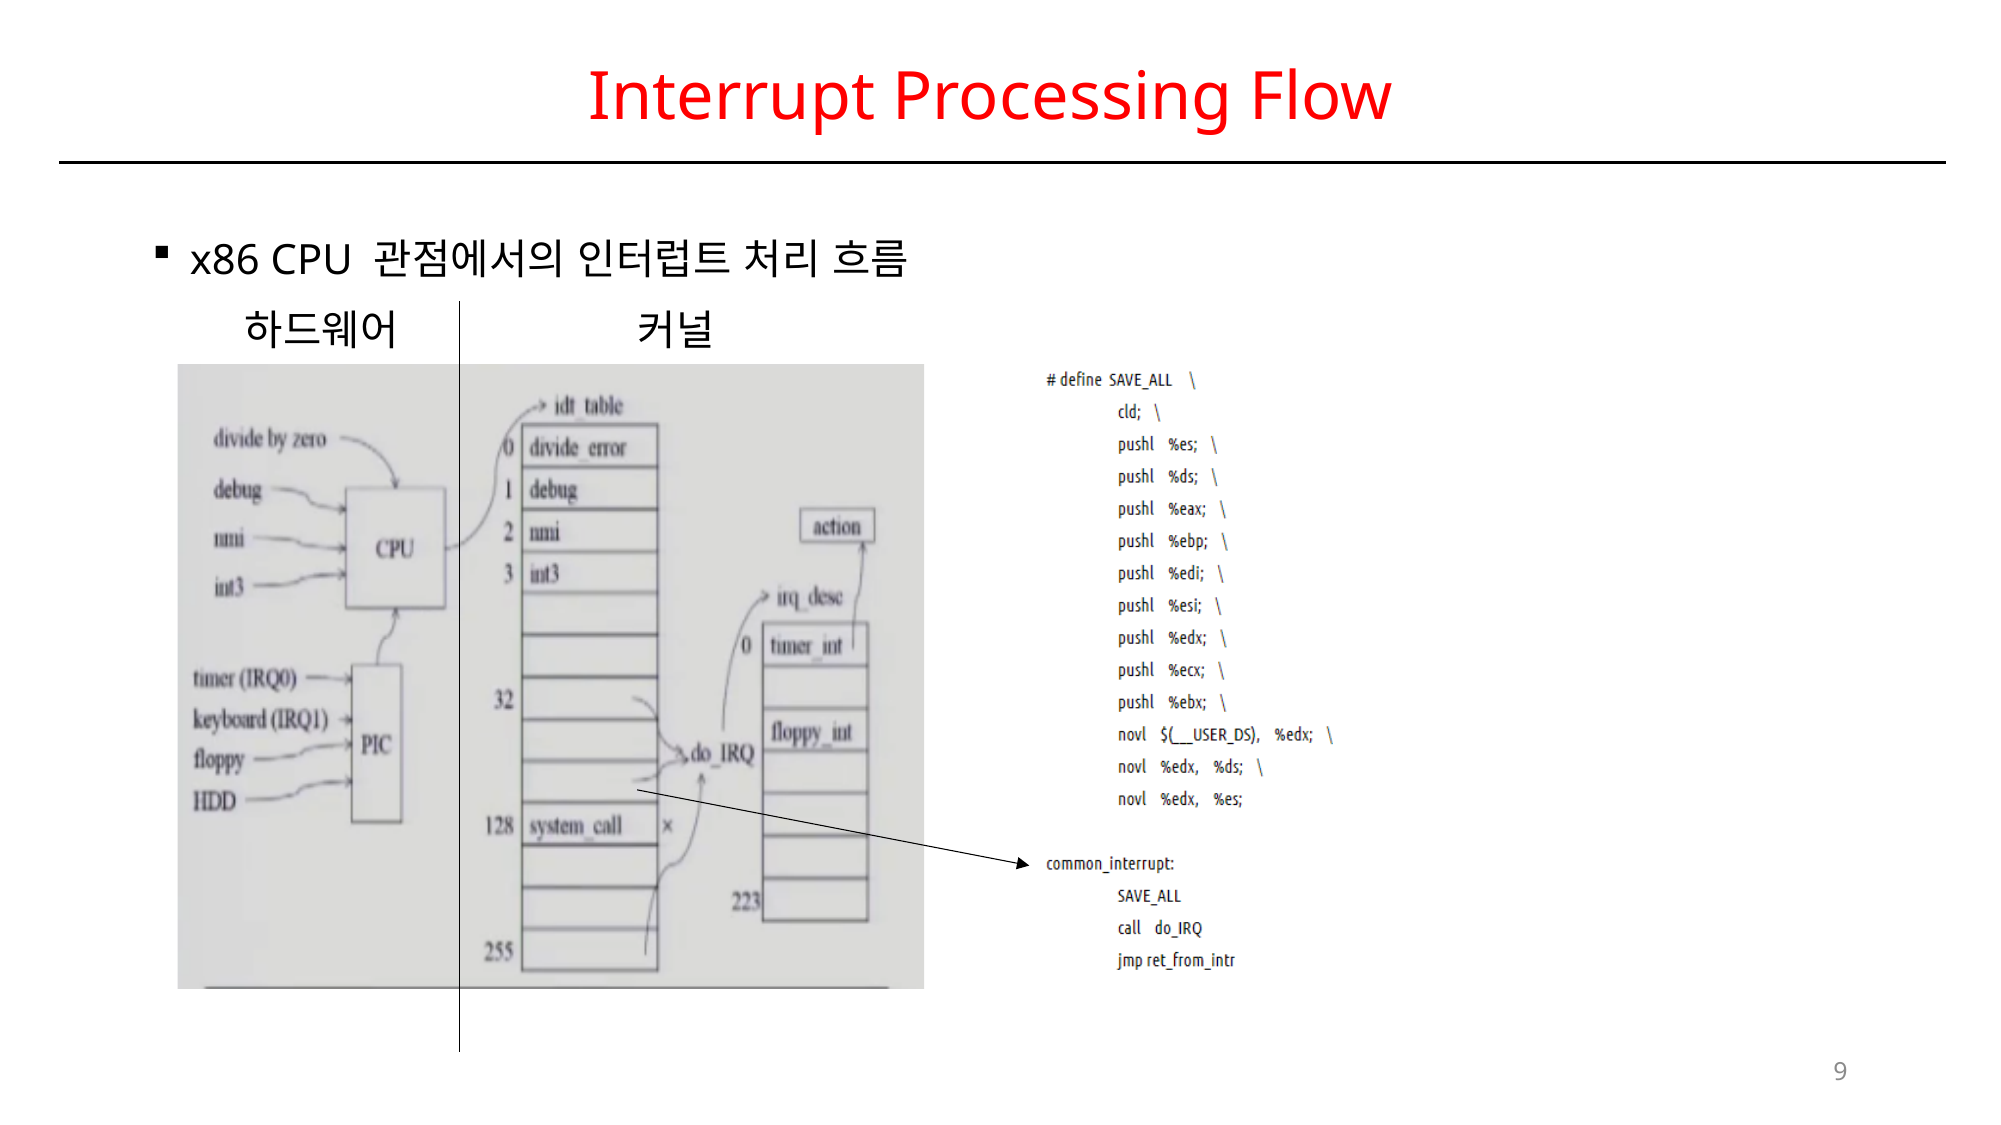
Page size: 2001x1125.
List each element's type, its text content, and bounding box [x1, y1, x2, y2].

slide_number 9 [1412, 1042, 1863, 1103]
picture [1041, 364, 1978, 990]
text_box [637, 789, 1030, 866]
title Interrupt Processing Flow [137, 42, 1863, 153]
picture [177, 364, 459, 990]
list x86 CPU 관점에서의 인터럽트 처리 흐름 하드웨어 커널 [137, 225, 1946, 1016]
picture [460, 364, 925, 990]
